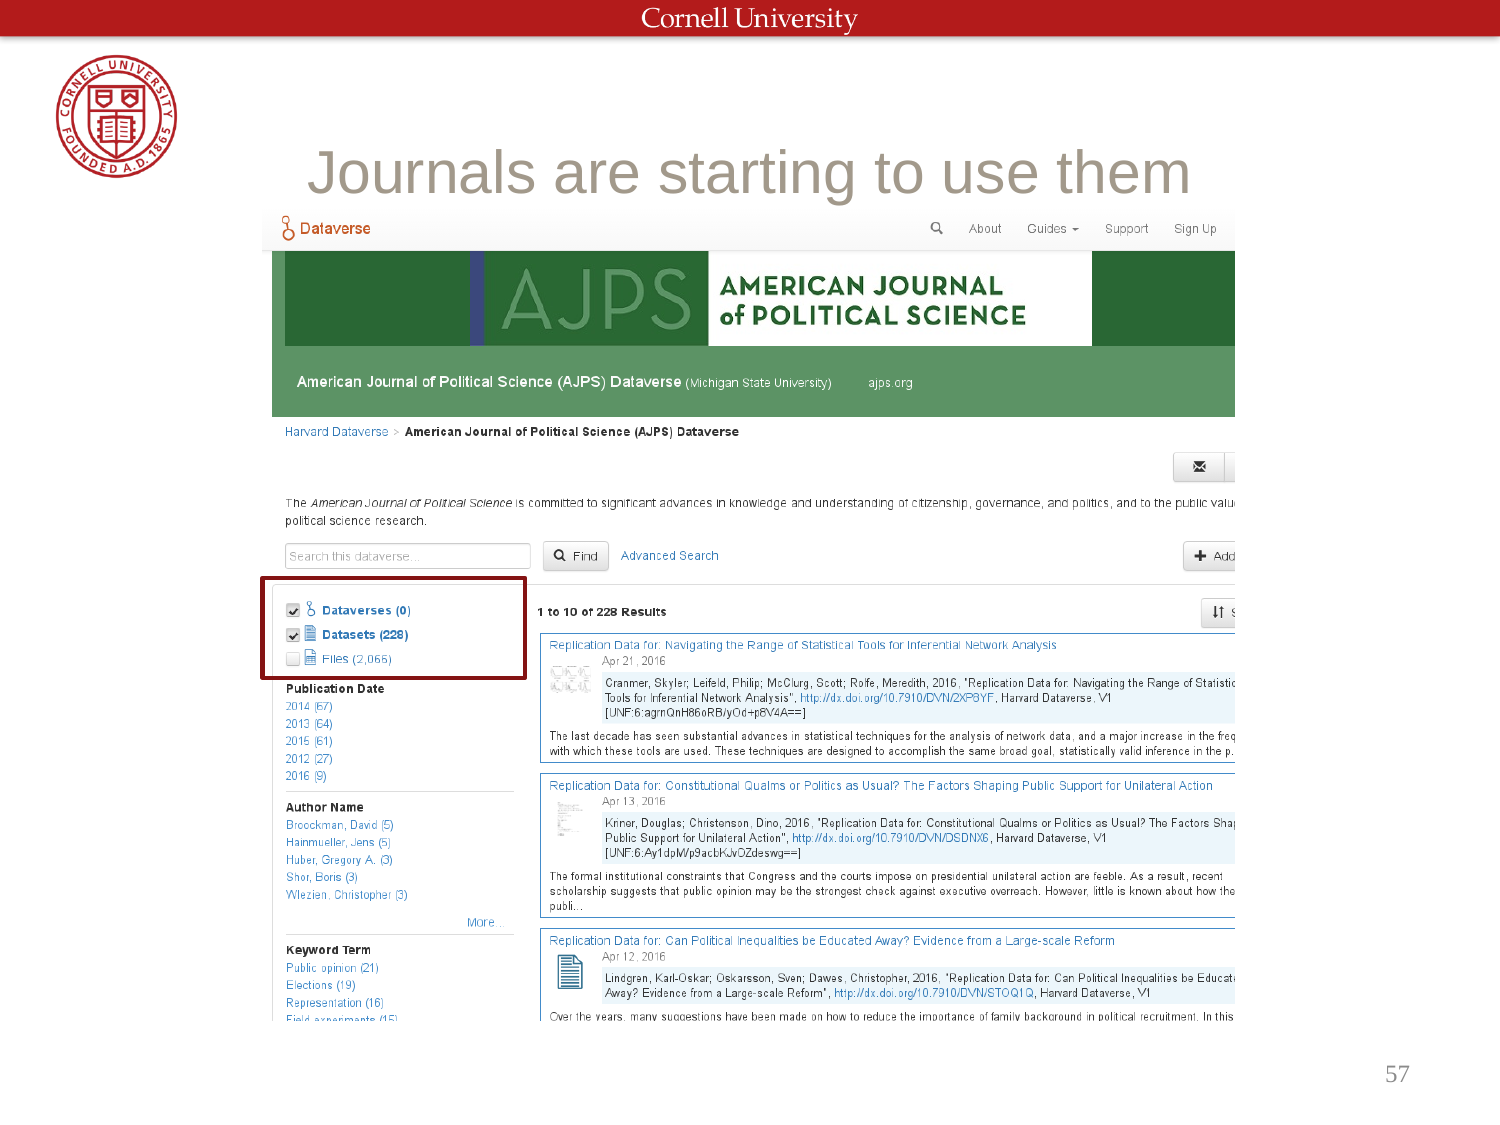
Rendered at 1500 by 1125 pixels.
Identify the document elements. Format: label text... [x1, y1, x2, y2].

slide_number 57 [1074, 1042, 1425, 1103]
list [262, 209, 1236, 1021]
picture [50, 50, 195, 124]
picture [635, 0, 858, 60]
title Journals are starting to use them [0, 124, 1500, 213]
